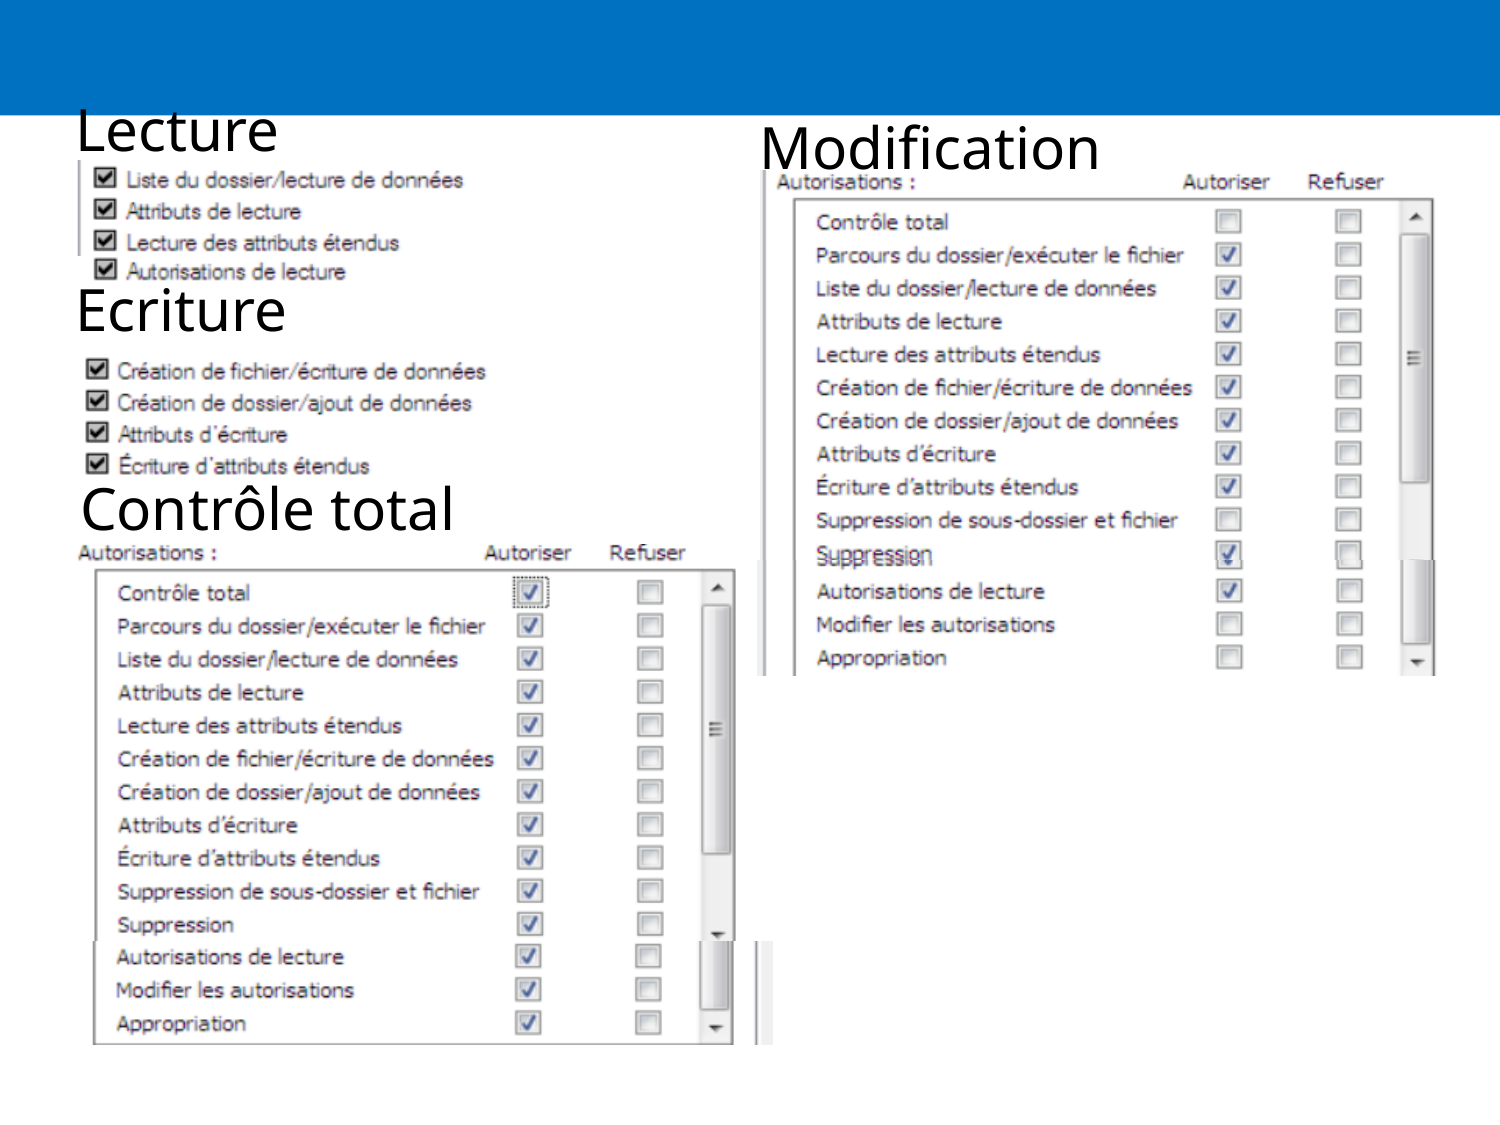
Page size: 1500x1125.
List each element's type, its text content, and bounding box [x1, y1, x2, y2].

text_box Ecriture [74, 262, 749, 375]
picture [76, 544, 774, 1045]
picture [74, 160, 1449, 676]
text_box Modification [759, 90, 1500, 213]
text_box Contrôle total [79, 451, 740, 542]
title Lecture [74, 72, 741, 159]
picture [74, 353, 632, 481]
